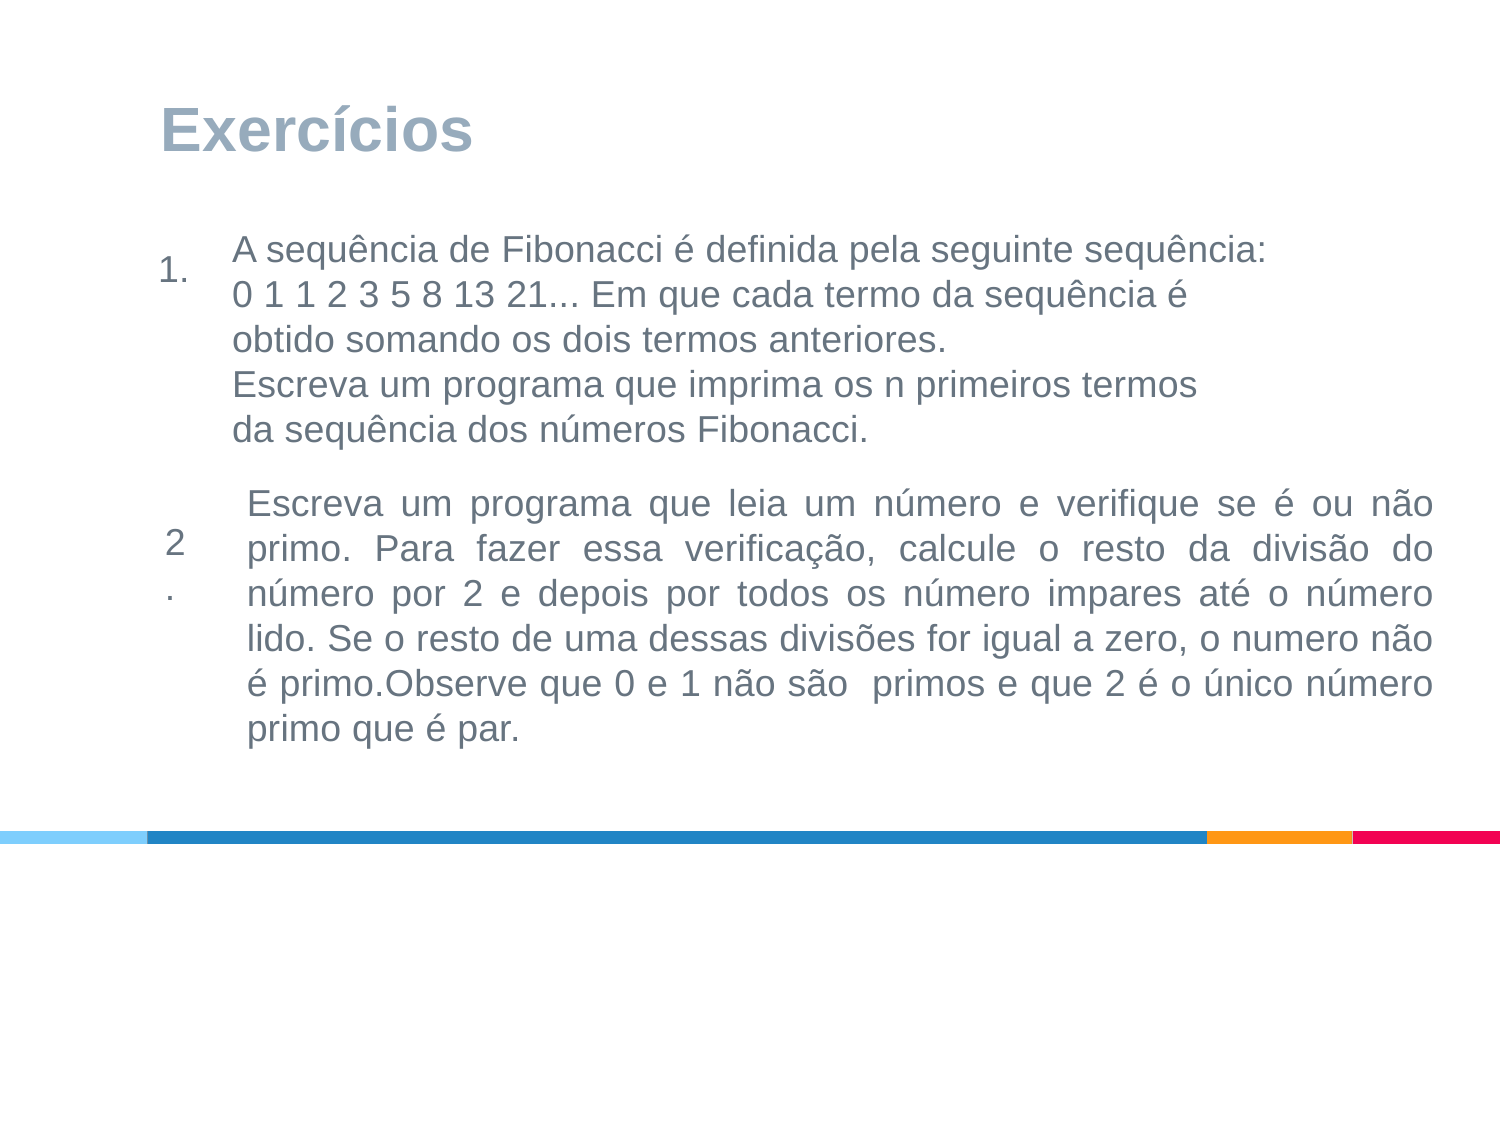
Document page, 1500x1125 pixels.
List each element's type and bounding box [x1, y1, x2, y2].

picture [0, 0, 1500, 844]
